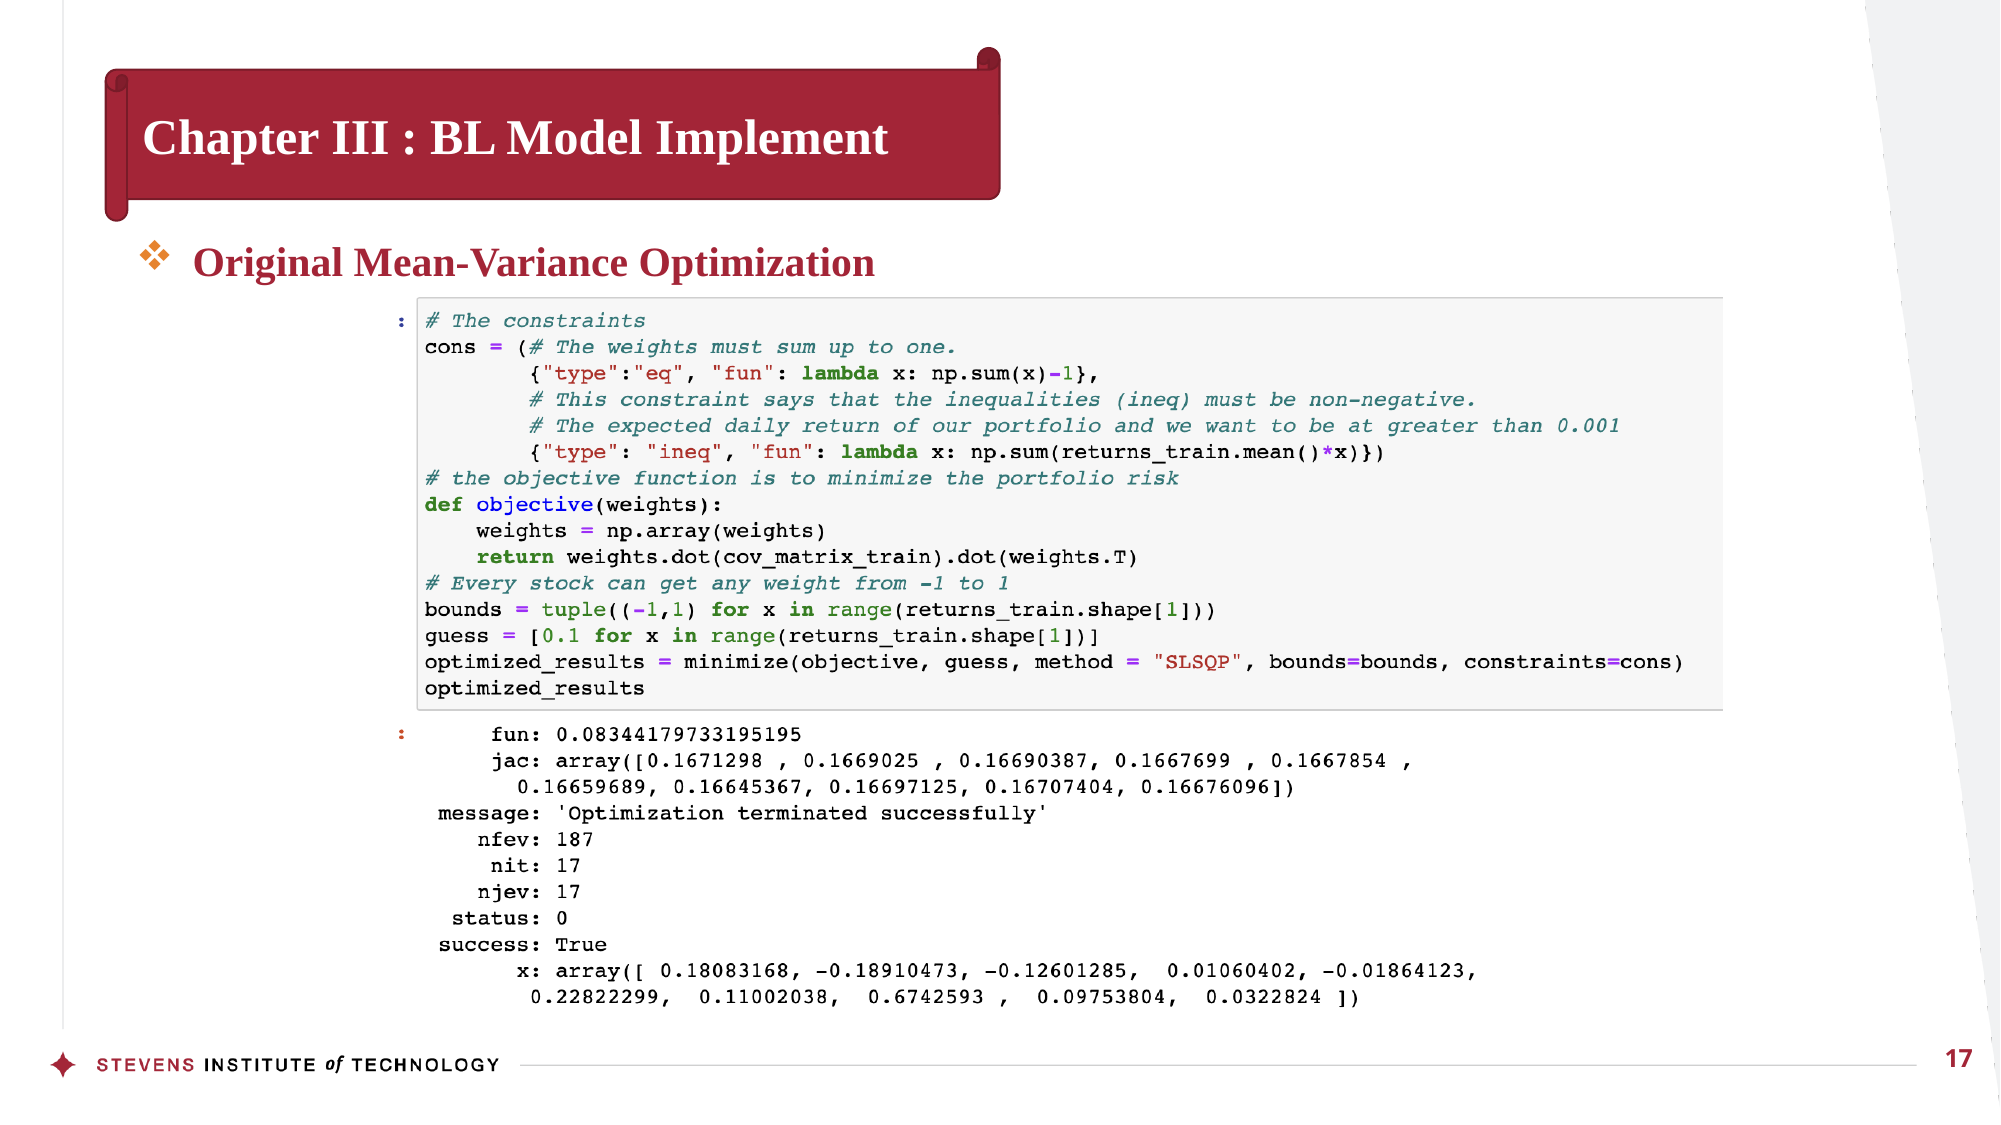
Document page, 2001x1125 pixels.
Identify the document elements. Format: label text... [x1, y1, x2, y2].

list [399, 295, 1723, 1030]
list Original Mean-Variance Optimization [121, 232, 1878, 321]
slide_number 17 [1538, 1029, 1988, 1090]
text_box Chapter III : BL Model Implement [104, 46, 1001, 222]
